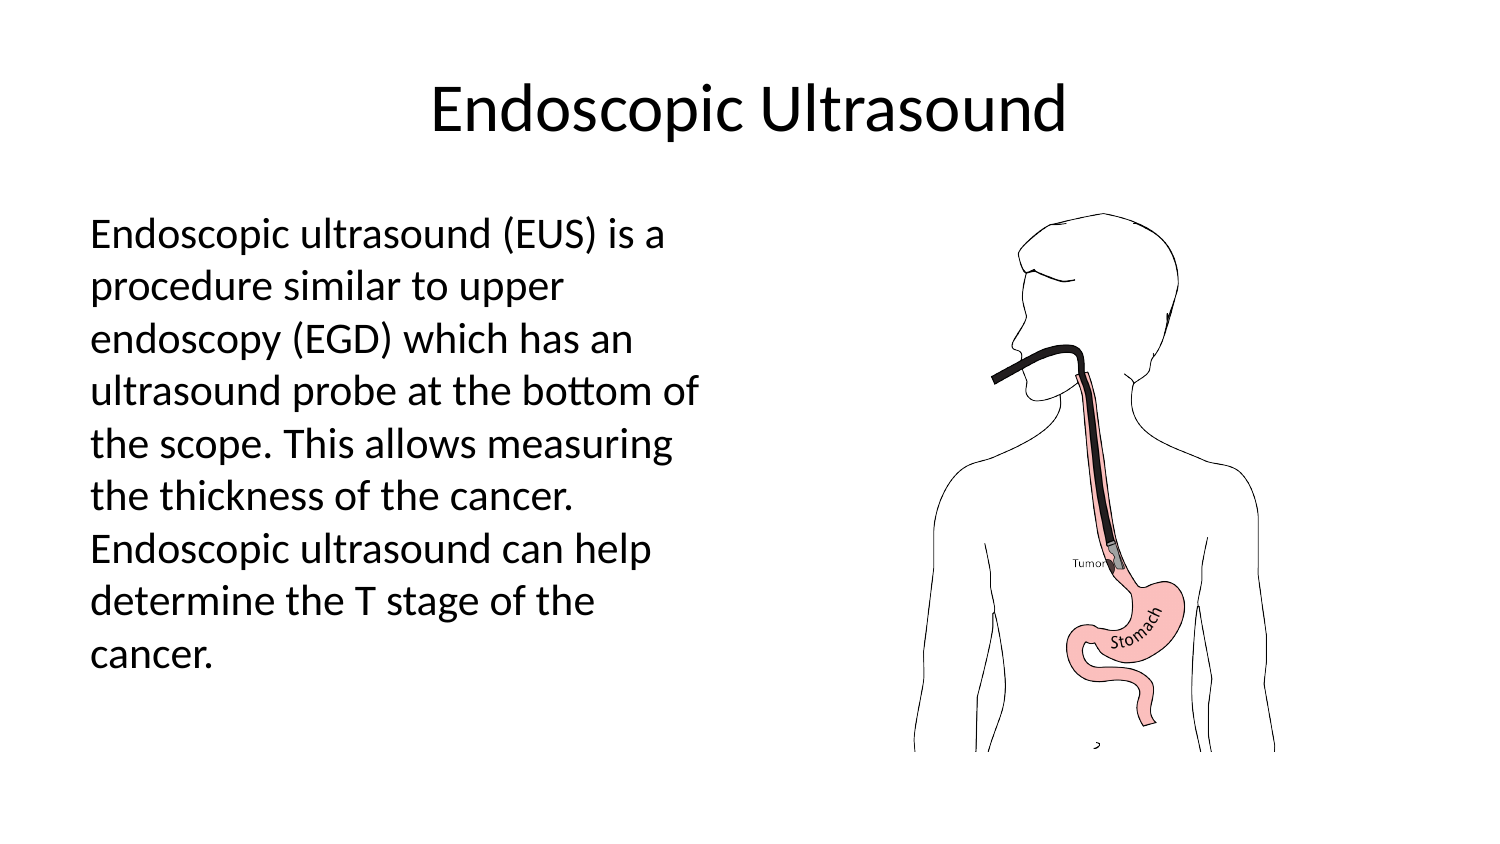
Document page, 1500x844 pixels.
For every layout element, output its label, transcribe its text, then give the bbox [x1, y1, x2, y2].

list Endoscopic ultrasound (EUS) is a procedure similar to upper endoscopy (EGD) which has an ultrasound probe at the bottom of the scope. This allows measuring the thickness of the cancer. Endoscopic ultrasound can help determine the T stage of the cancer. [75, 196, 738, 754]
title Endoscopic Ultrasound [75, 33, 1425, 175]
picture [822, 195, 1367, 753]
